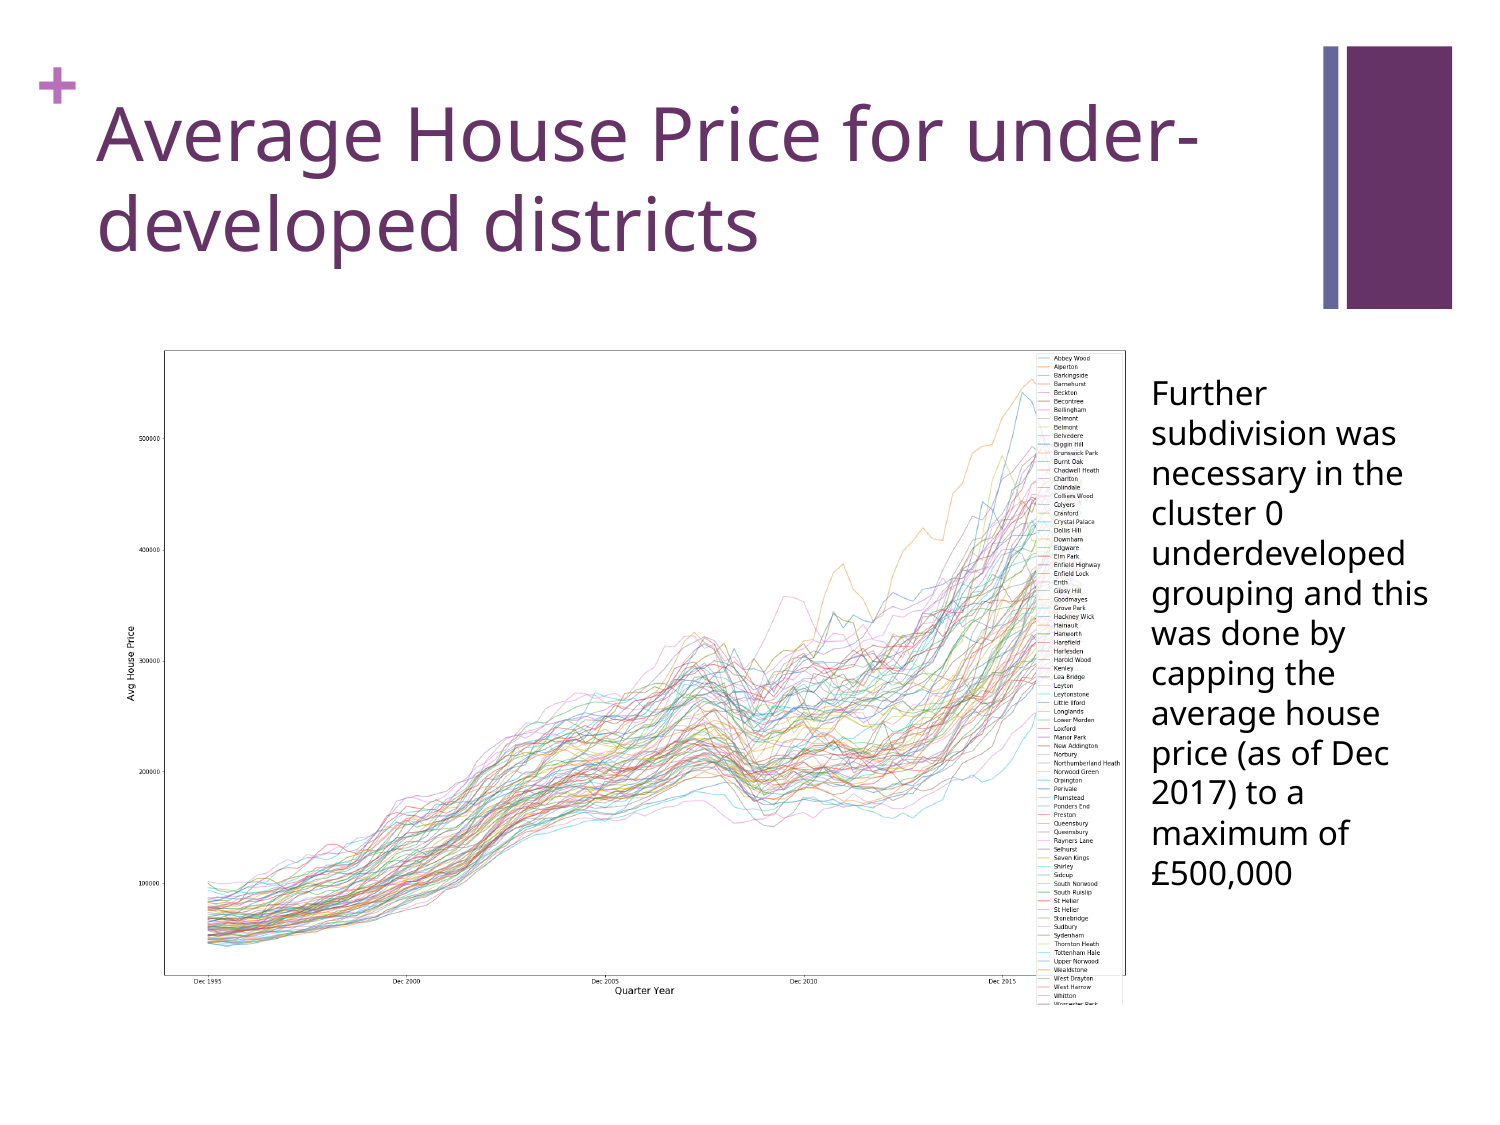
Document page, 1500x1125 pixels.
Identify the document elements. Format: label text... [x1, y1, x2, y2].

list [81, 324, 1137, 1006]
title Average House Price for under-developed districts [81, 79, 1322, 263]
text_box Further subdivision was necessary in the cluster 0 underdeveloped grouping and this was done by capping the average house price (as of Dec 2017) to a maximum of £500,000 [1144, 365, 1453, 899]
